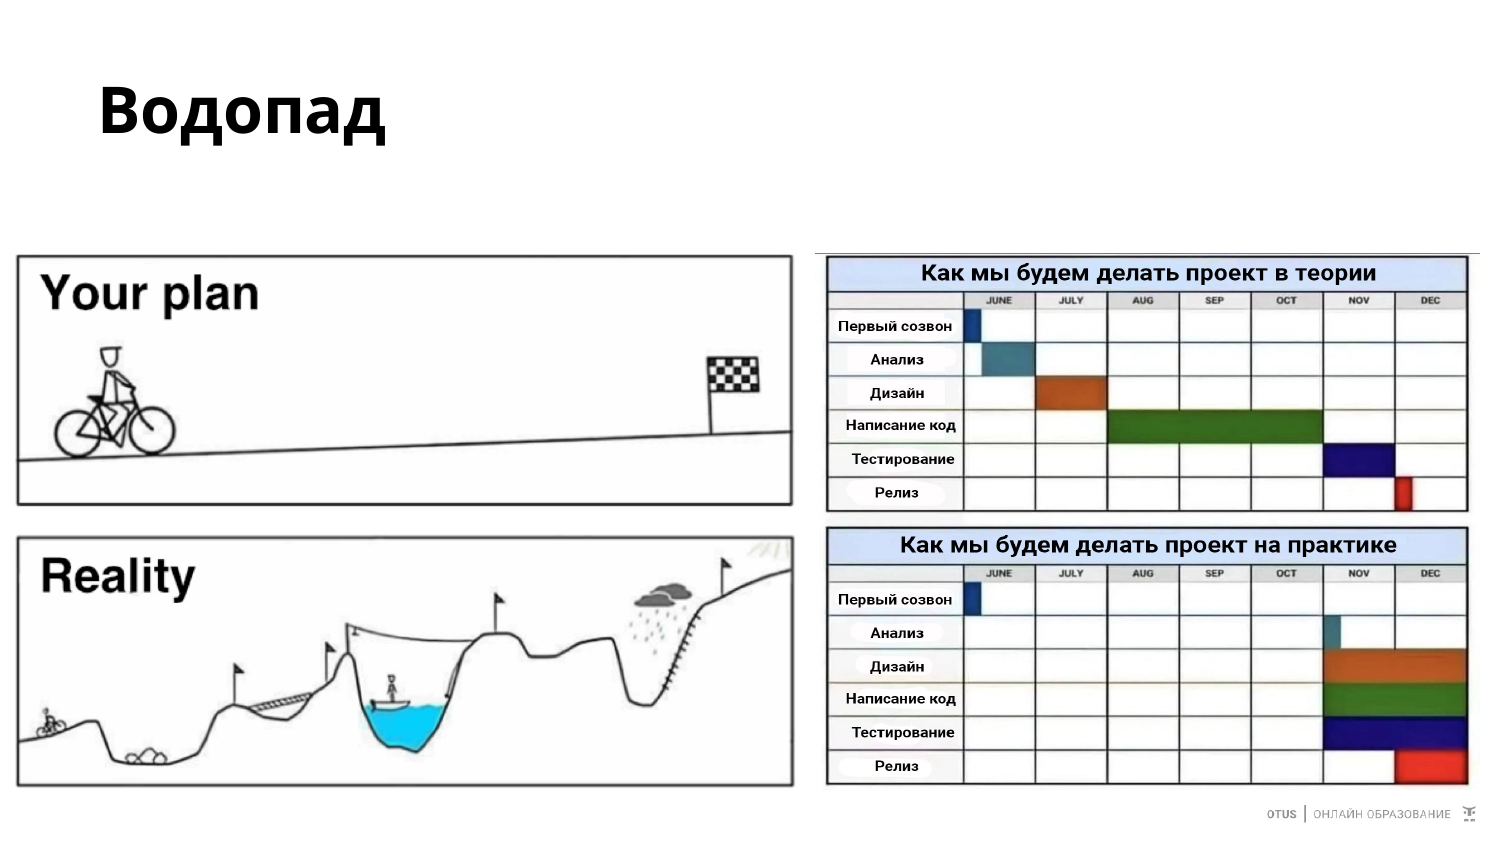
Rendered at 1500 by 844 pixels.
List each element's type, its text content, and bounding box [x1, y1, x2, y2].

title Водопад [82, 54, 1480, 145]
picture [0, 0, 1500, 844]
